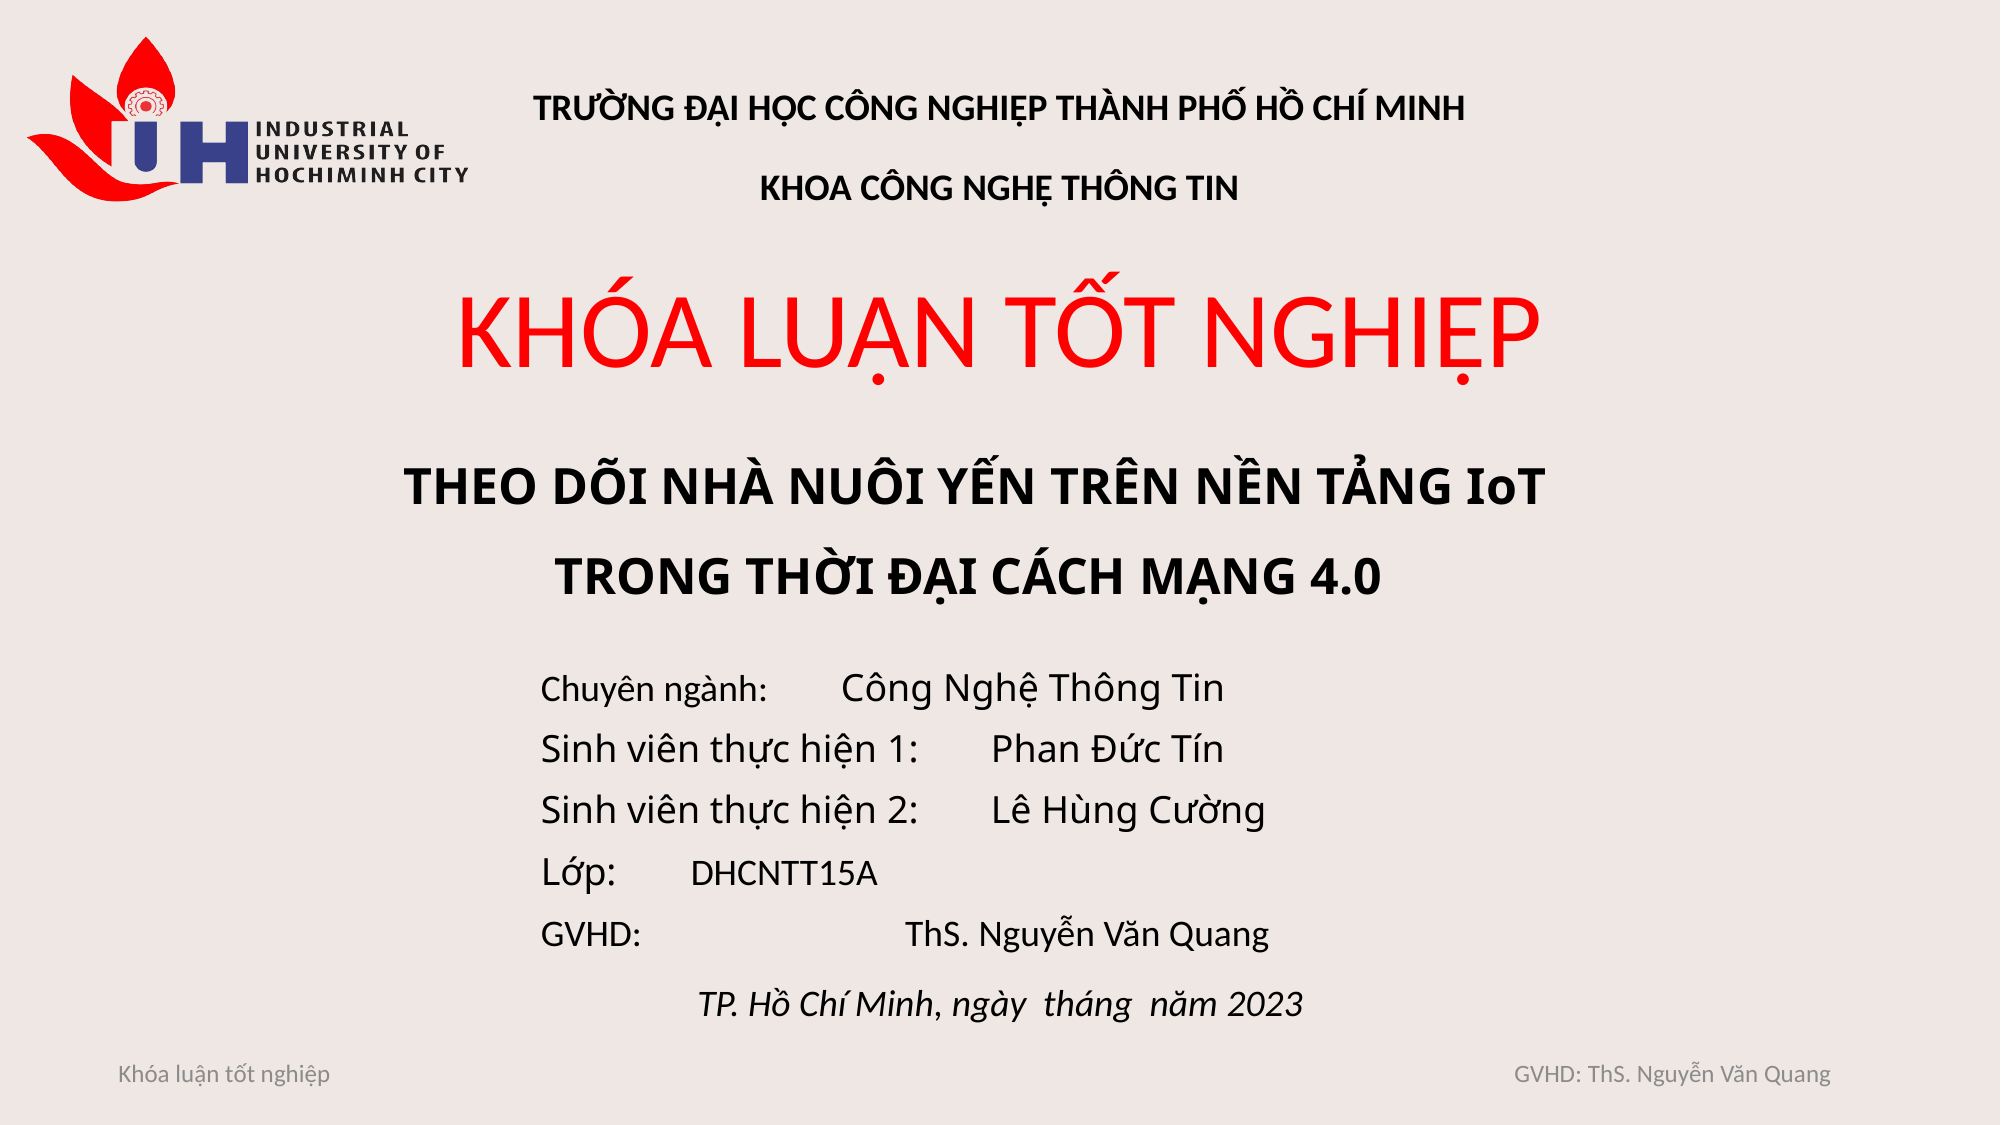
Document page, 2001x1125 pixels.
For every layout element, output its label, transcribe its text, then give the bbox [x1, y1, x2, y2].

footer Khóa luận tốt nghiệp GVHD: ThS. Nguyễn Văn Quang [103, 1042, 1932, 1103]
text_box THEO DÕI NHÀ NUÔI YẾN TRÊN NỀN TẢNG IoT TRONG THỜI ĐẠI CÁCH MẠNG 4.0 [388, 417, 1562, 673]
text_box Chuyên ngành: Công Nghệ Thông Tin Sinh viên thực hiện 1: Phan Đức Tín Sinh viên thực hiện 2: Lê Hùng Cường Lớp: DHCNTT15A GVHD: ThS. Nguyễn Văn Quang [525, 673, 1498, 970]
subtitle TRƯỜNG ĐẠI HỌC CÔNG NGHIỆP THÀNH PHỐ HỒ CHÍ MINH KHOA CÔNG NGHỆ THÔNG TIN [480, 53, 1592, 138]
text_box TP. Hồ Chí Minh, ngày tháng năm 2023 [631, 976, 1369, 1037]
title KHÓA LUẬN TỐT NGHIỆP [249, 248, 1750, 399]
picture [20, 28, 480, 206]
